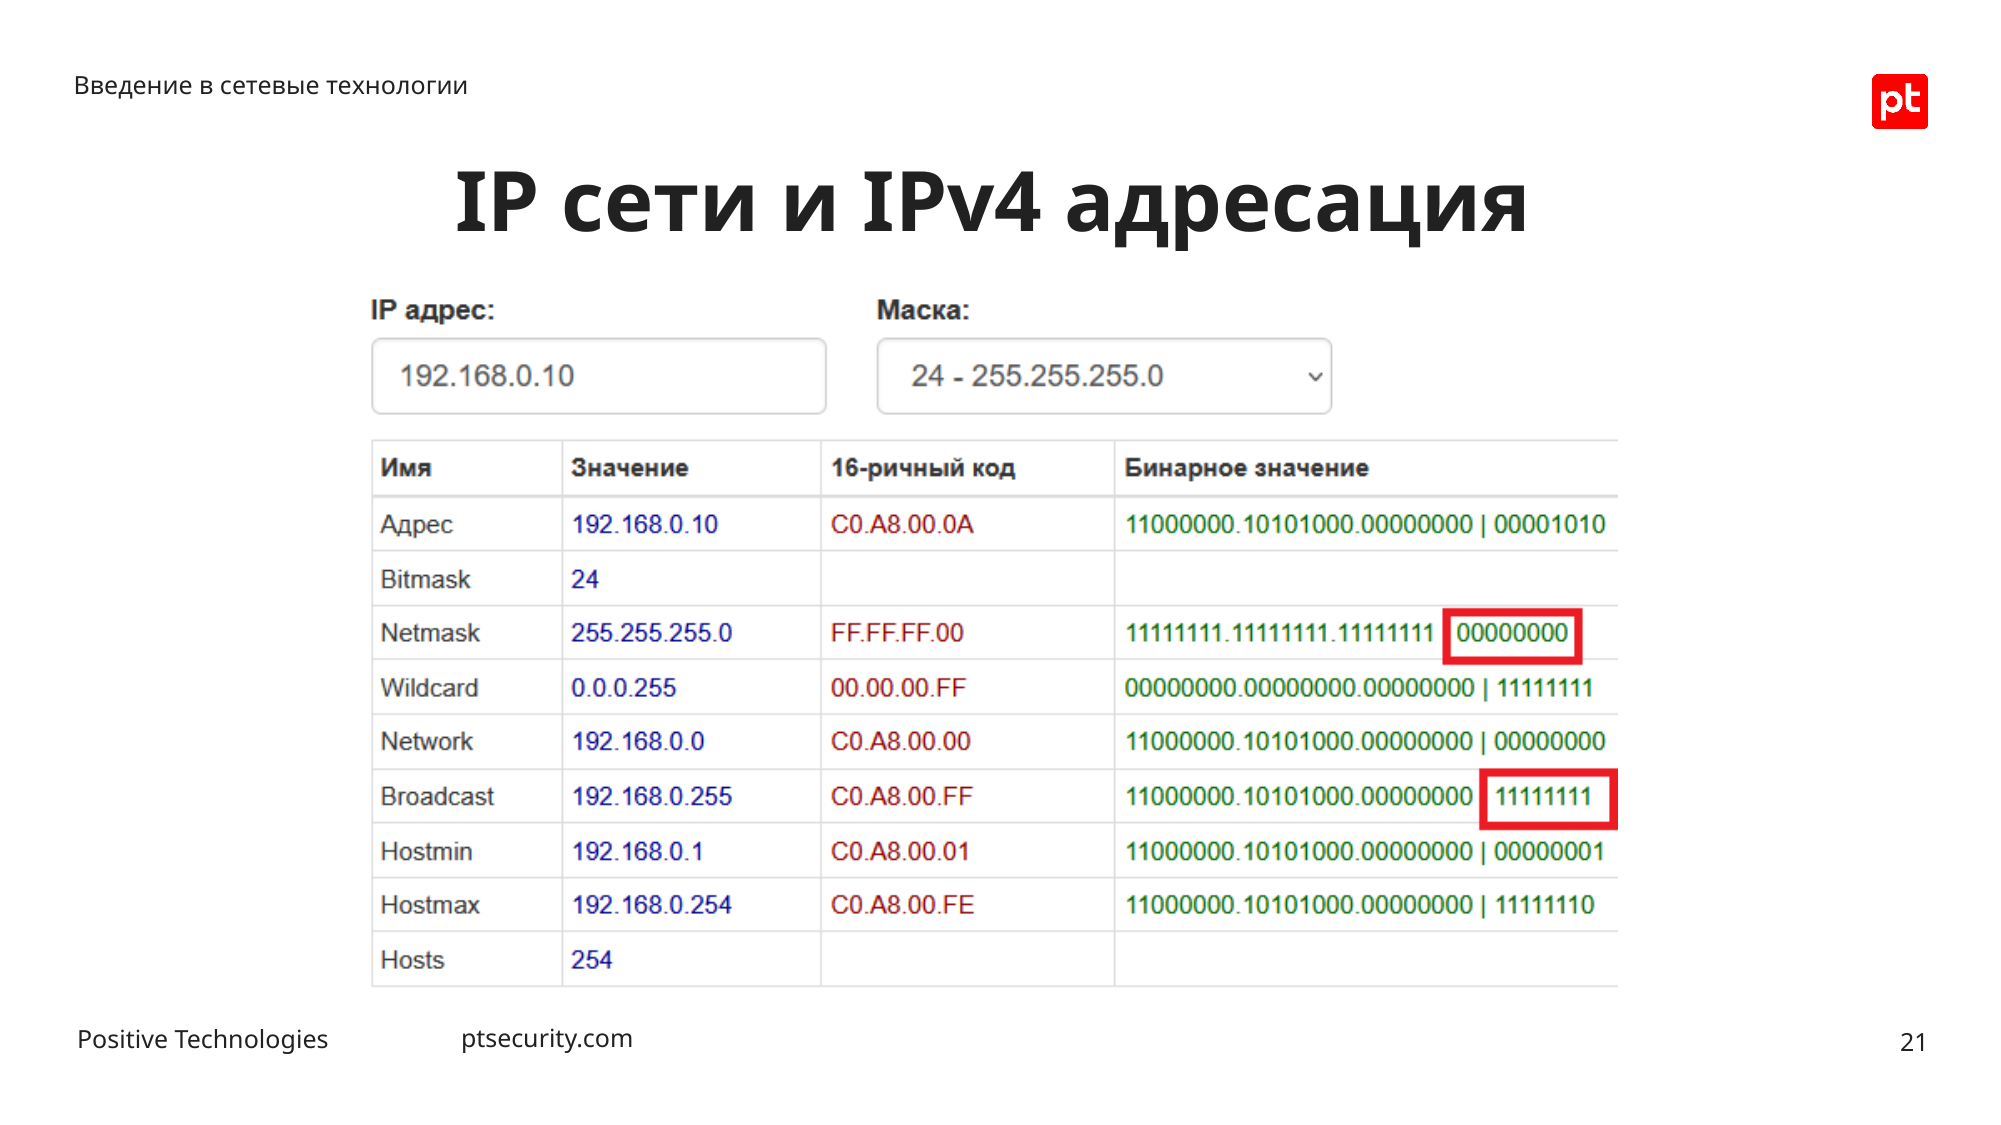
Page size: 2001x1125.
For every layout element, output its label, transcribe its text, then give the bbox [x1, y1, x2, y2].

list Введение в сетевые технологии [58, 54, 1609, 115]
picture [365, 293, 1618, 994]
title IP сети и IPv4 адресация [439, 140, 1928, 321]
slide_number 21 [1608, 1013, 1944, 1074]
picture [1872, 74, 1928, 129]
